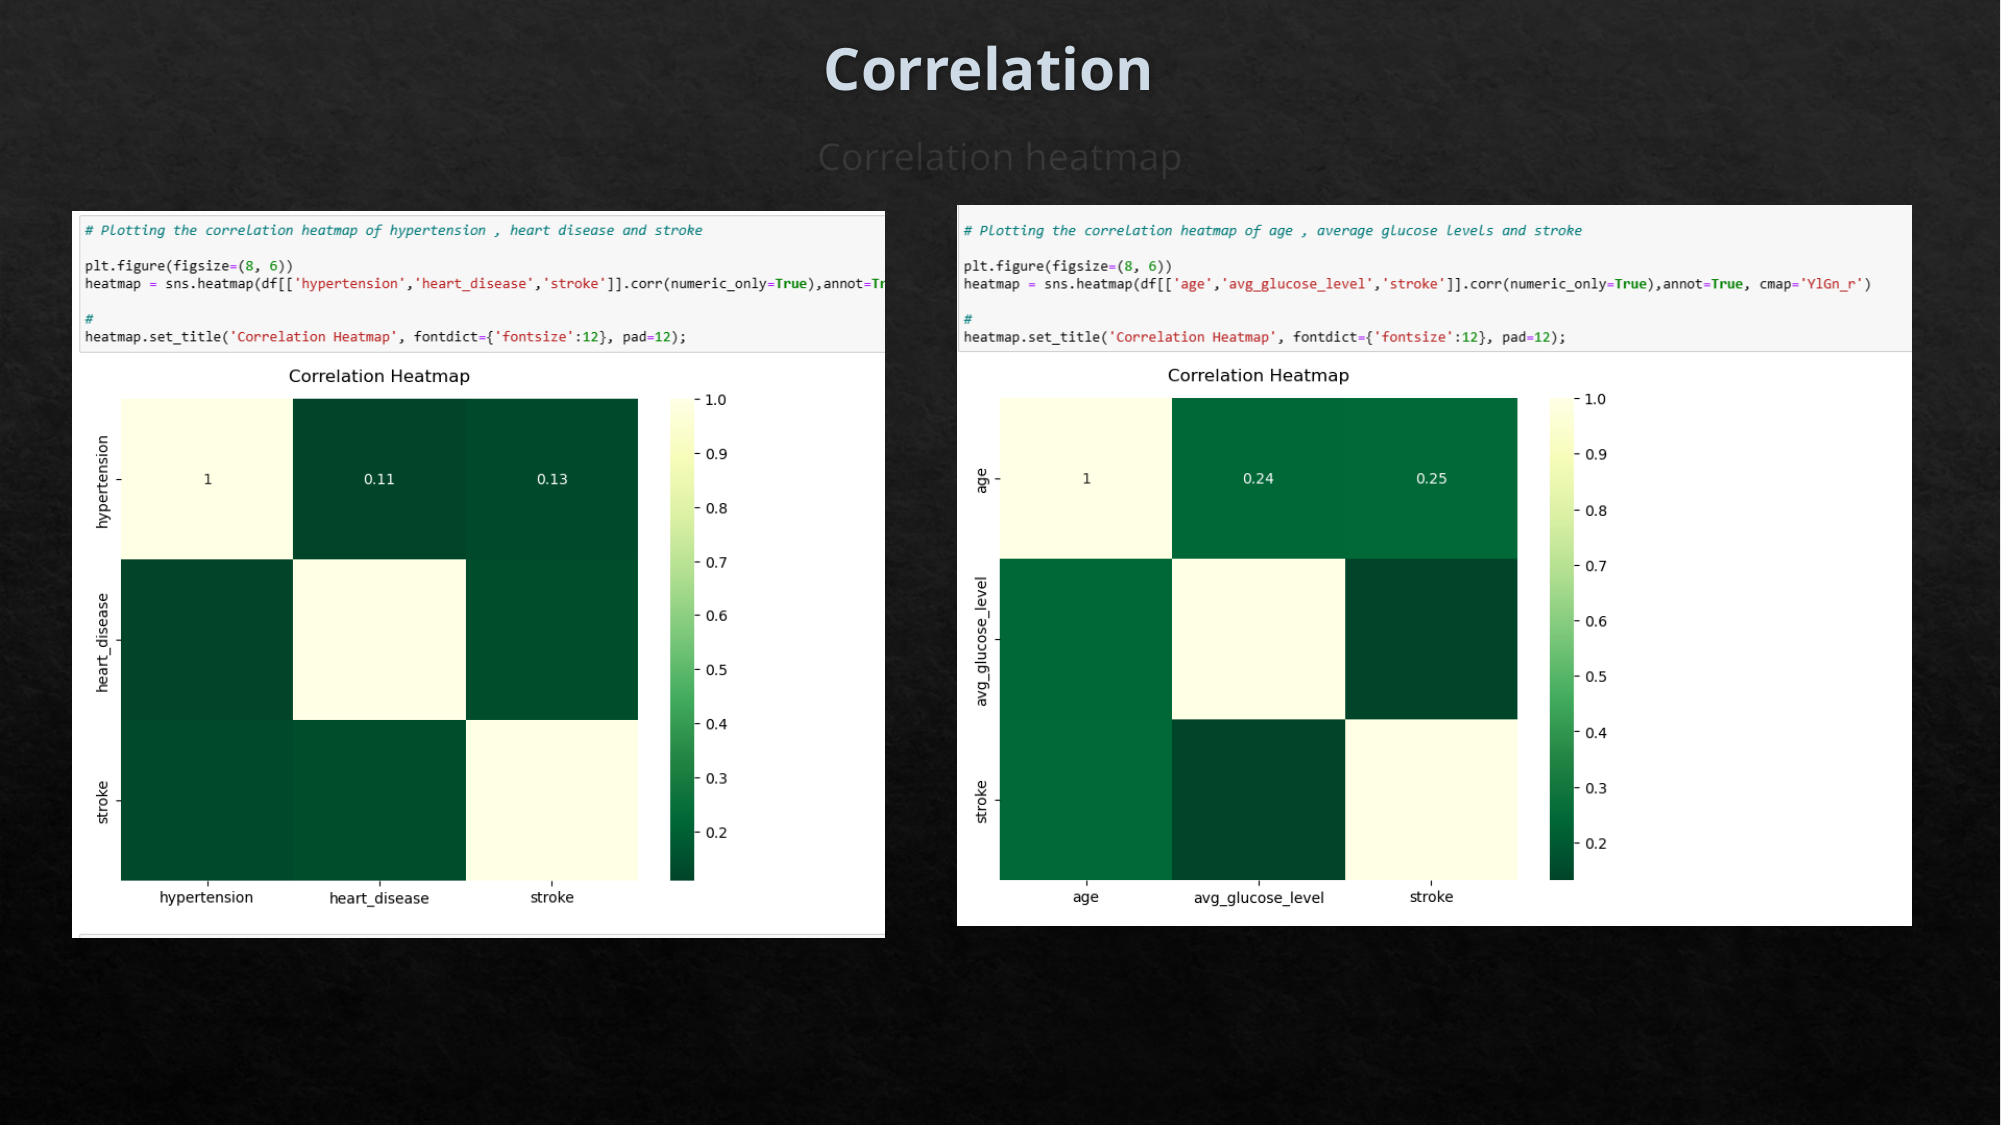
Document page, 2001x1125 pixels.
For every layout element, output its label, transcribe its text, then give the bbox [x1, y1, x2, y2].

picture [71, 210, 885, 938]
list Correlation heatmap [729, 59, 1271, 186]
title Correlation [139, 34, 1838, 110]
picture [957, 205, 1912, 926]
